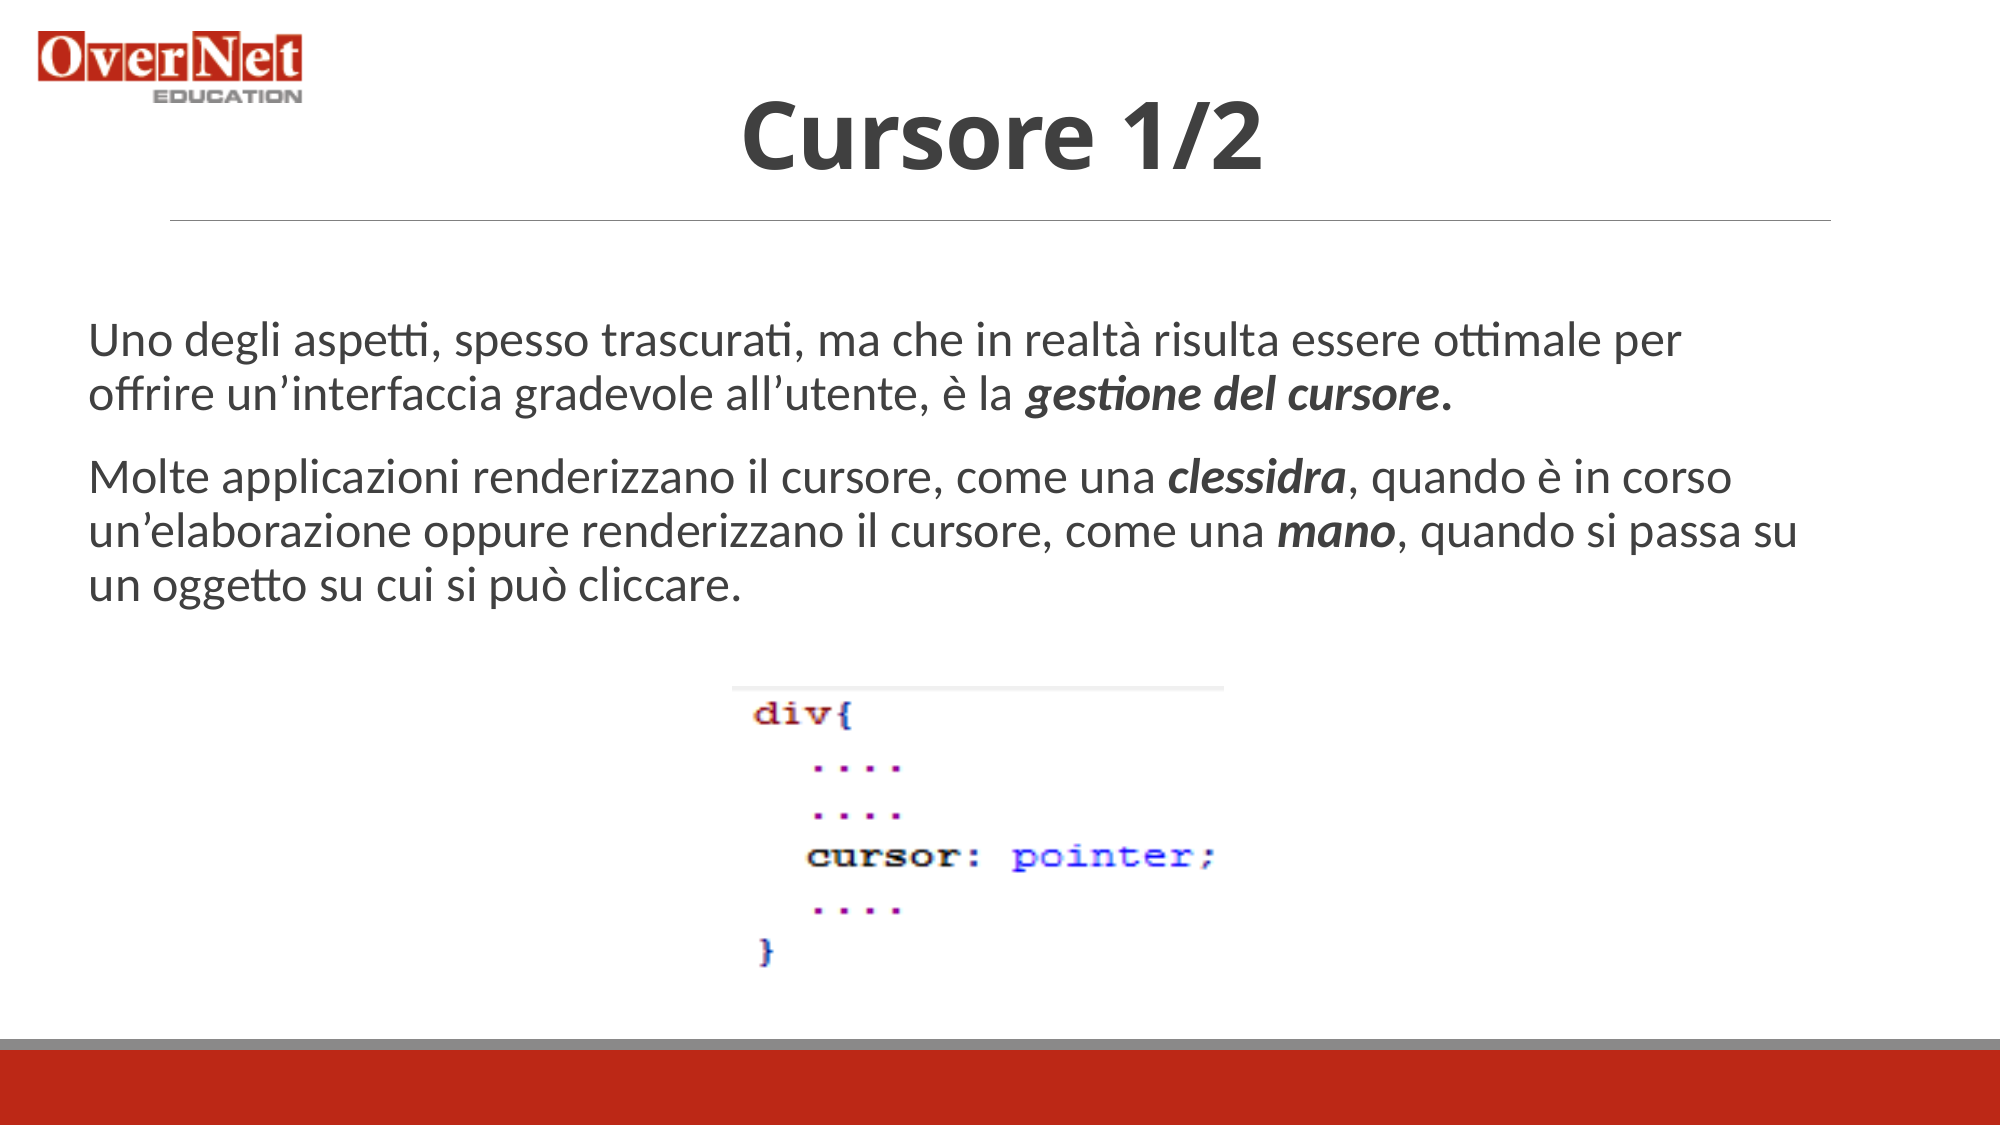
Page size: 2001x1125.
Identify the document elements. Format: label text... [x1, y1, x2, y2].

list Uno degli aspetti, spesso trascurati, ma che in realtà risulta essere ottimale per offrire un’interfaccia gradevole all’utente, è la gestione del cursore. Molte applicazioni renderizzano il cursore, come una clessidra, quando è in corso un’elaborazione oppure renderizzano il cursore, come una mano, quando si passa su un oggetto su cui si può cliccare. [88, 305, 1806, 917]
title Cursore 1/2 [326, 50, 1677, 197]
picture [731, 685, 1224, 976]
picture [35, 31, 304, 103]
